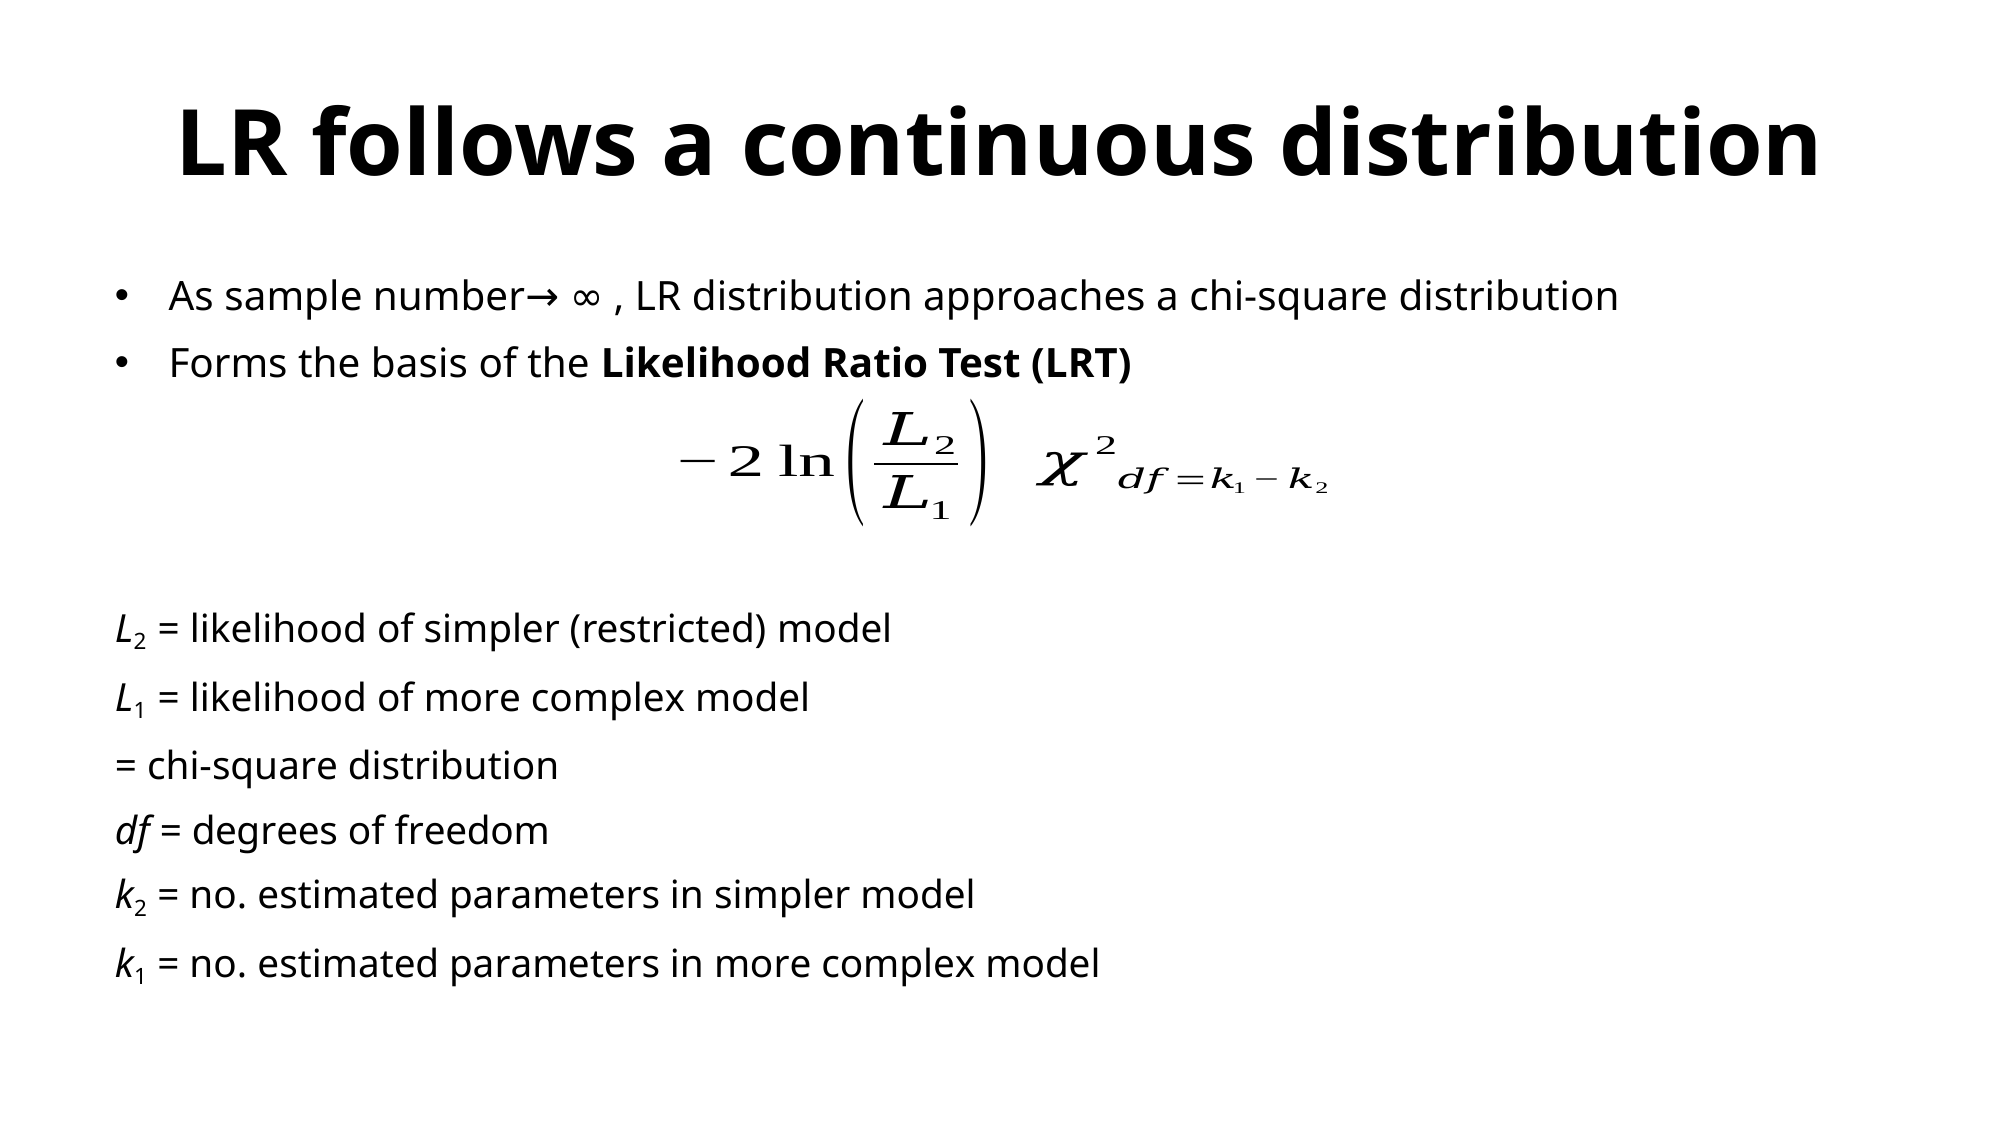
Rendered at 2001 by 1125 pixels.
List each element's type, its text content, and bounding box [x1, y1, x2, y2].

title LR follows a continuous distribution [99, 45, 1900, 233]
